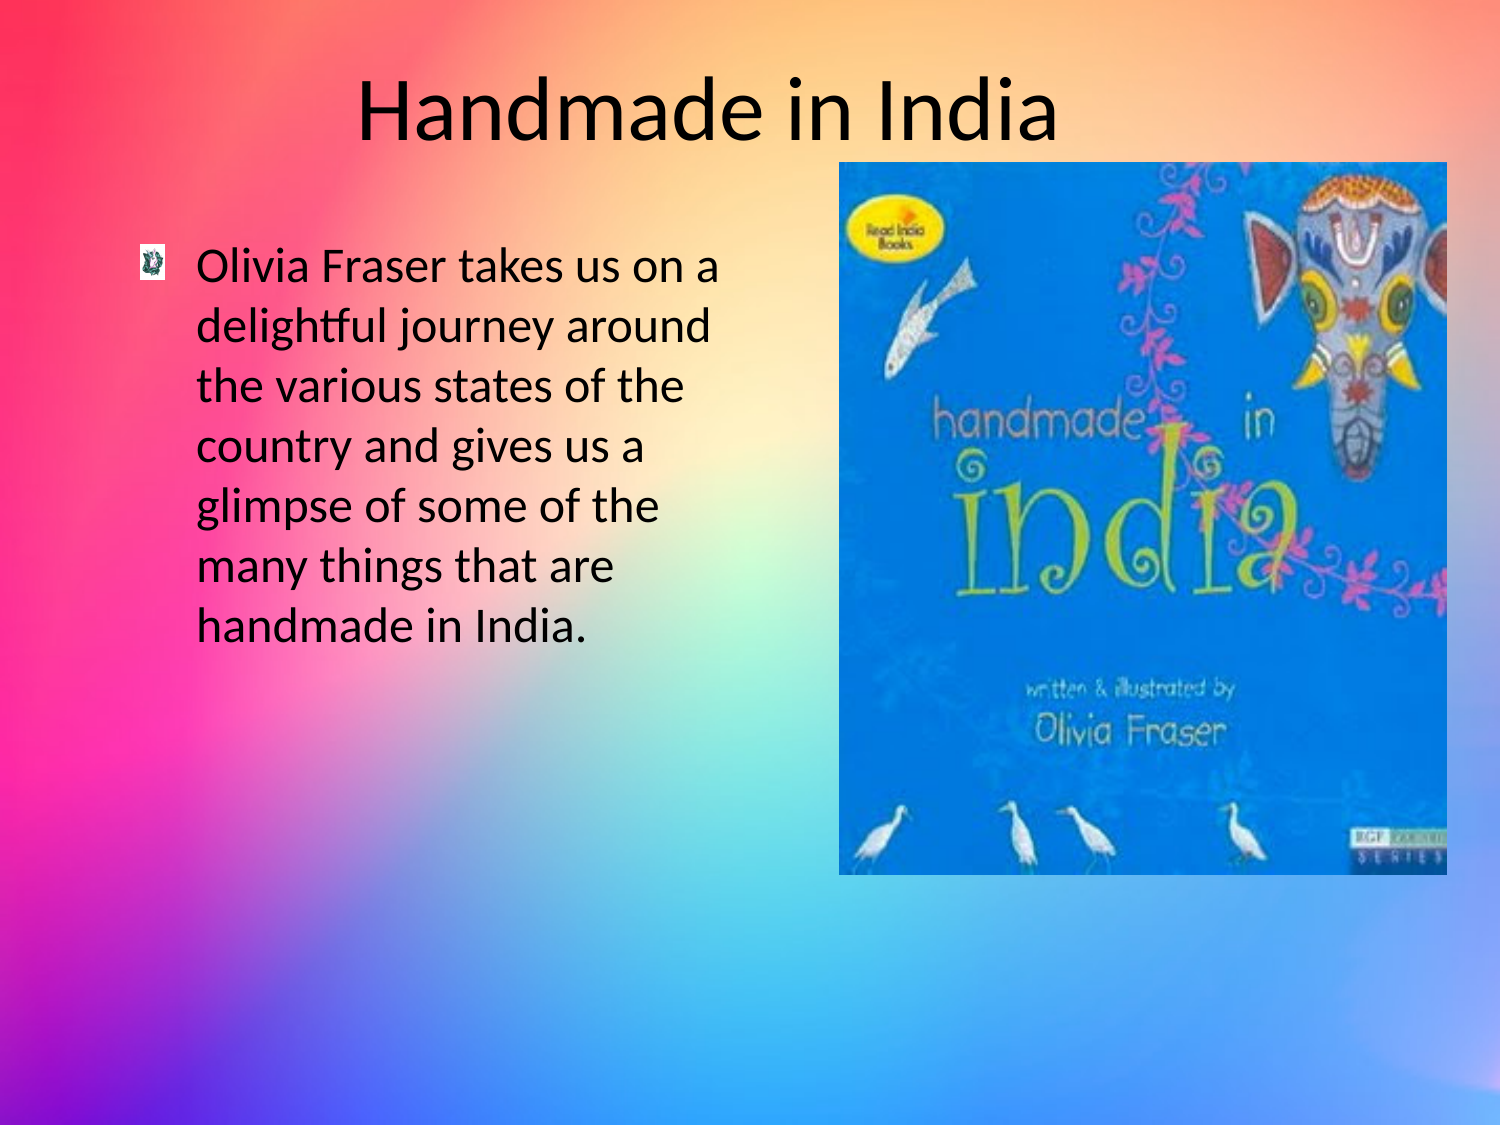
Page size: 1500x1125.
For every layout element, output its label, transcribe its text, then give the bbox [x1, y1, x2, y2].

picture [0, 0, 1500, 1125]
list Olivia Fraser takes us on a delightful journey around the various states of the country and gives us a glimpse of some of the many things that are handmade in India. [125, 224, 738, 988]
title Handmade in India [137, 5, 1281, 203]
